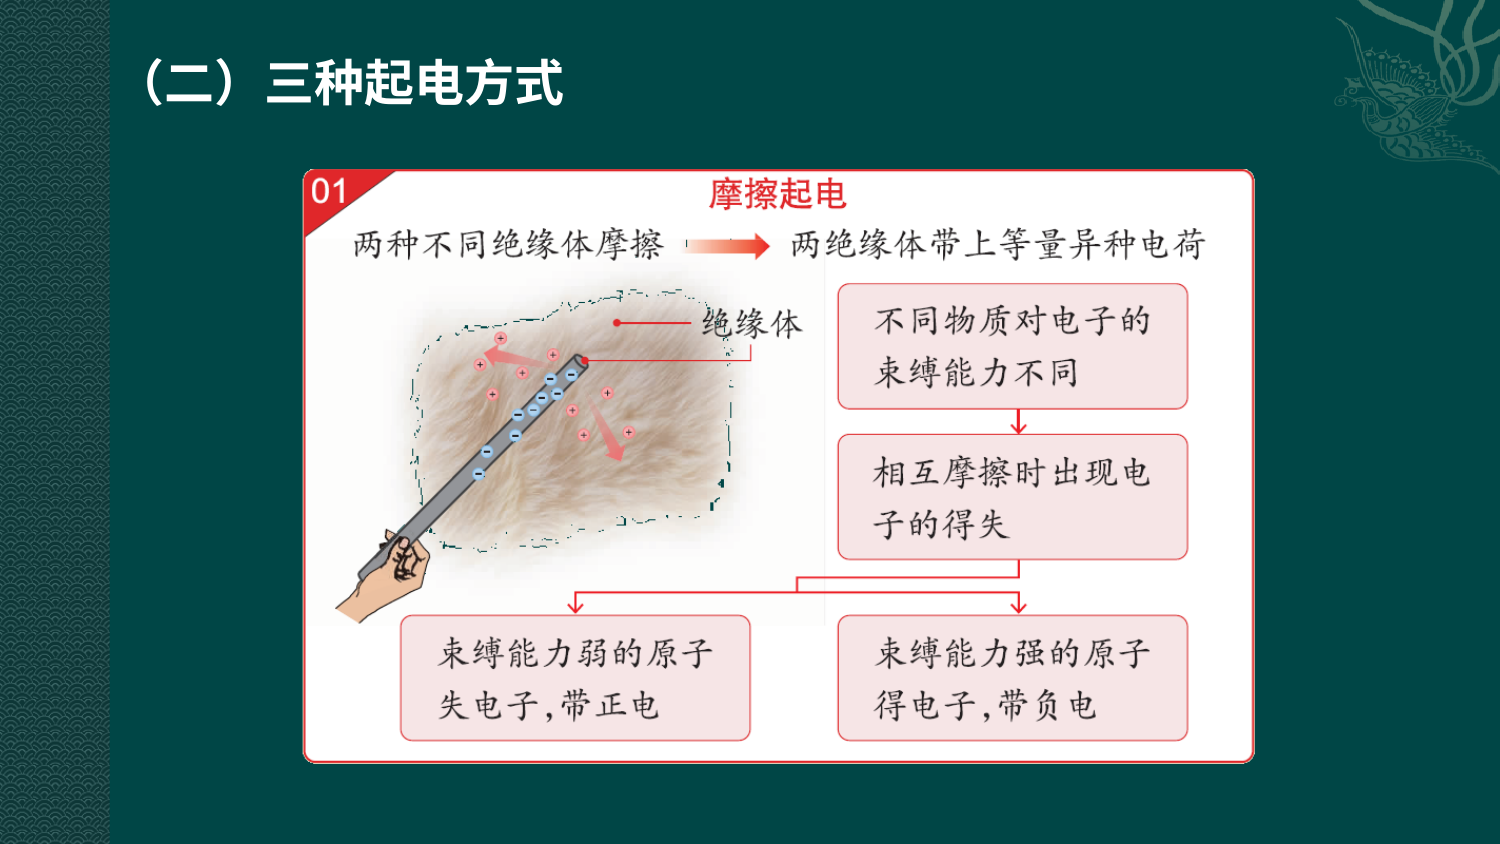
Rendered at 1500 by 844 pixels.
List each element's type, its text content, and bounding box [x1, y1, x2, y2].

text_box （二）三种起电方式 [99, 43, 580, 119]
picture [288, 166, 1259, 765]
picture [0, 0, 110, 844]
